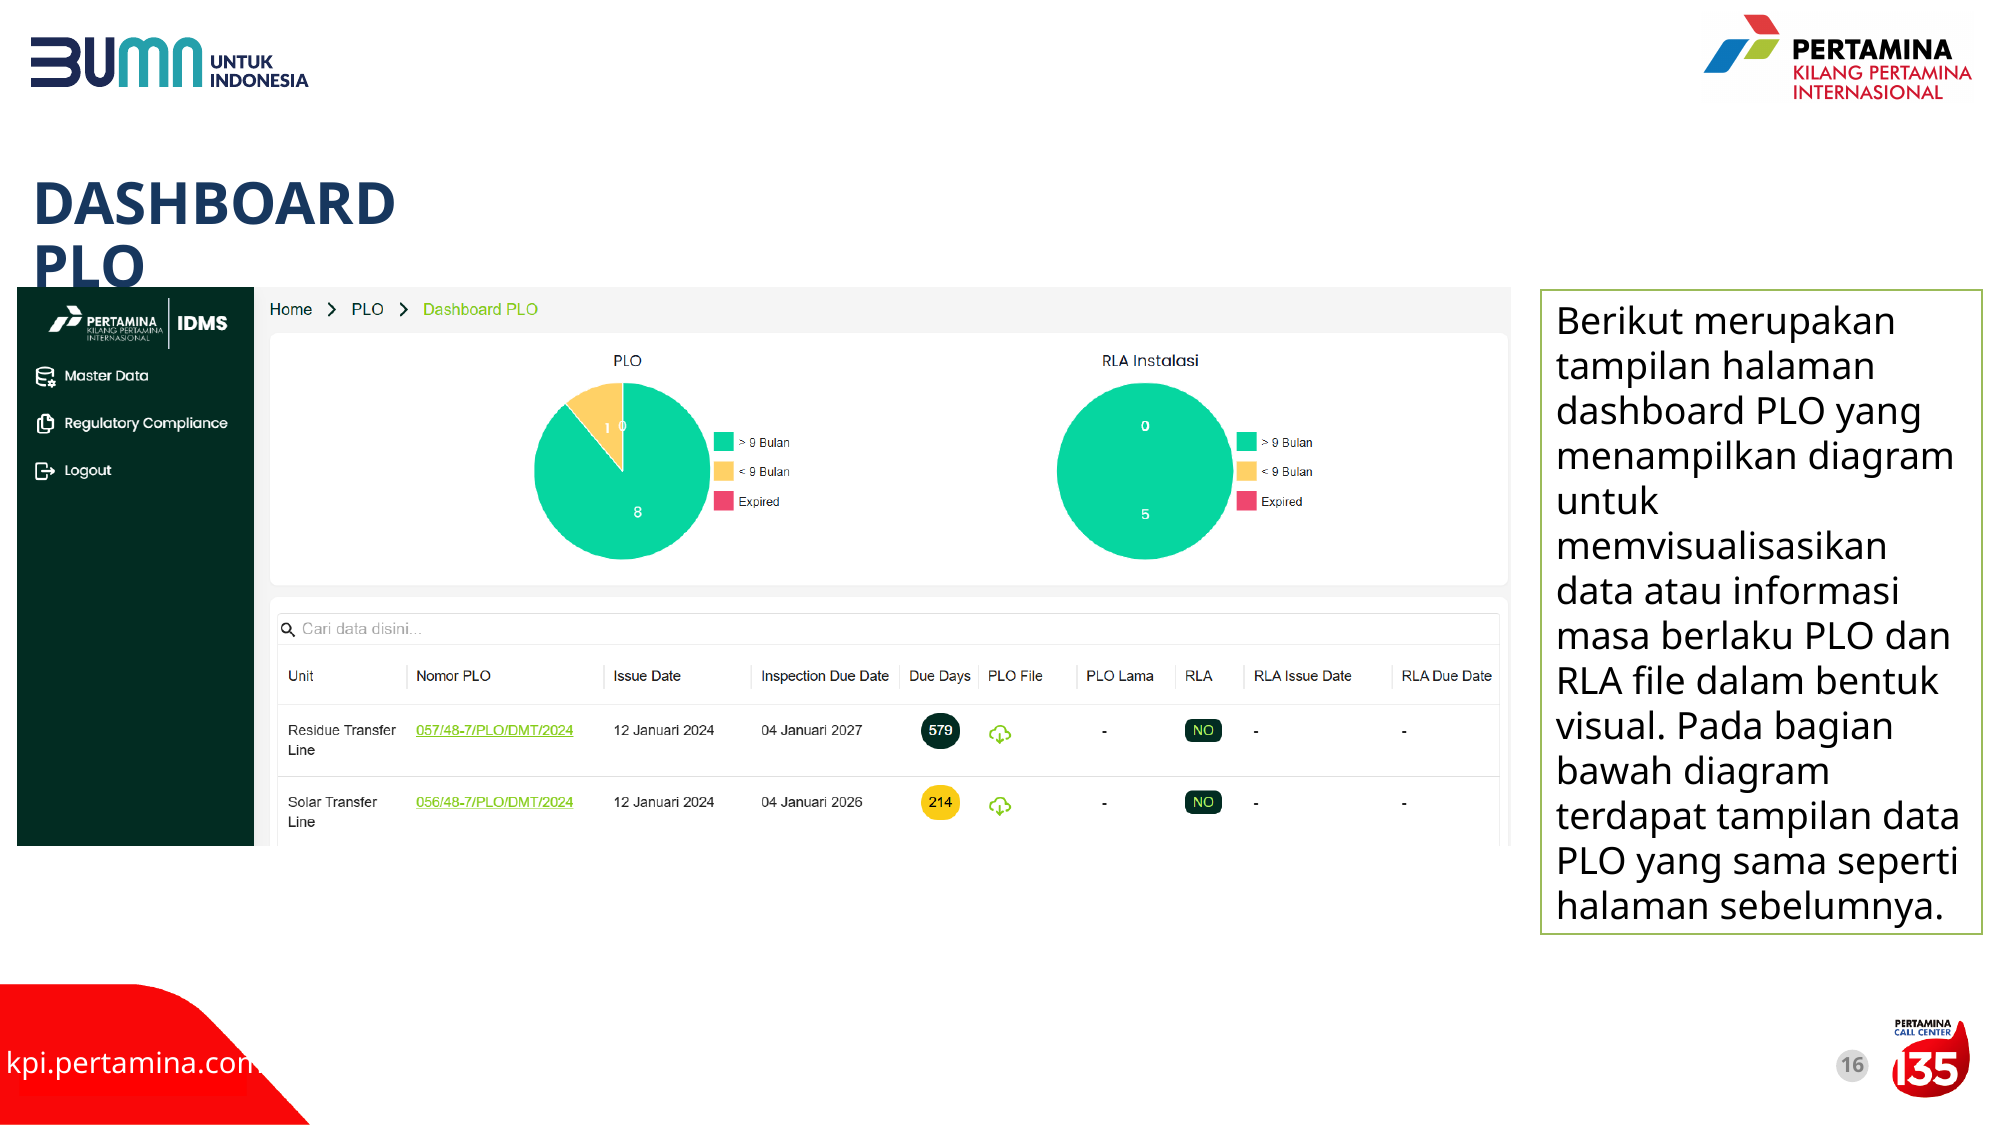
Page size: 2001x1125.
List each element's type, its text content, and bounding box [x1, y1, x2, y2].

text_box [1, 1, 614, 122]
title DASHBOARD PLO [17, 187, 485, 287]
picture [1701, 11, 1974, 103]
text_box Berikut merupakan tampilan halaman dashboard PLO yang menampilkan diagram untuk memvisualisasikan data atau informasi masa berlaku PLO dan RLA file dalam bentuk visual. Pada bagian bawah diagram terdapat tampilan data PLO yang sama seperti halaman sebelumnya. [1540, 289, 1983, 935]
picture [17, 287, 1511, 846]
picture [0, 984, 2001, 1125]
